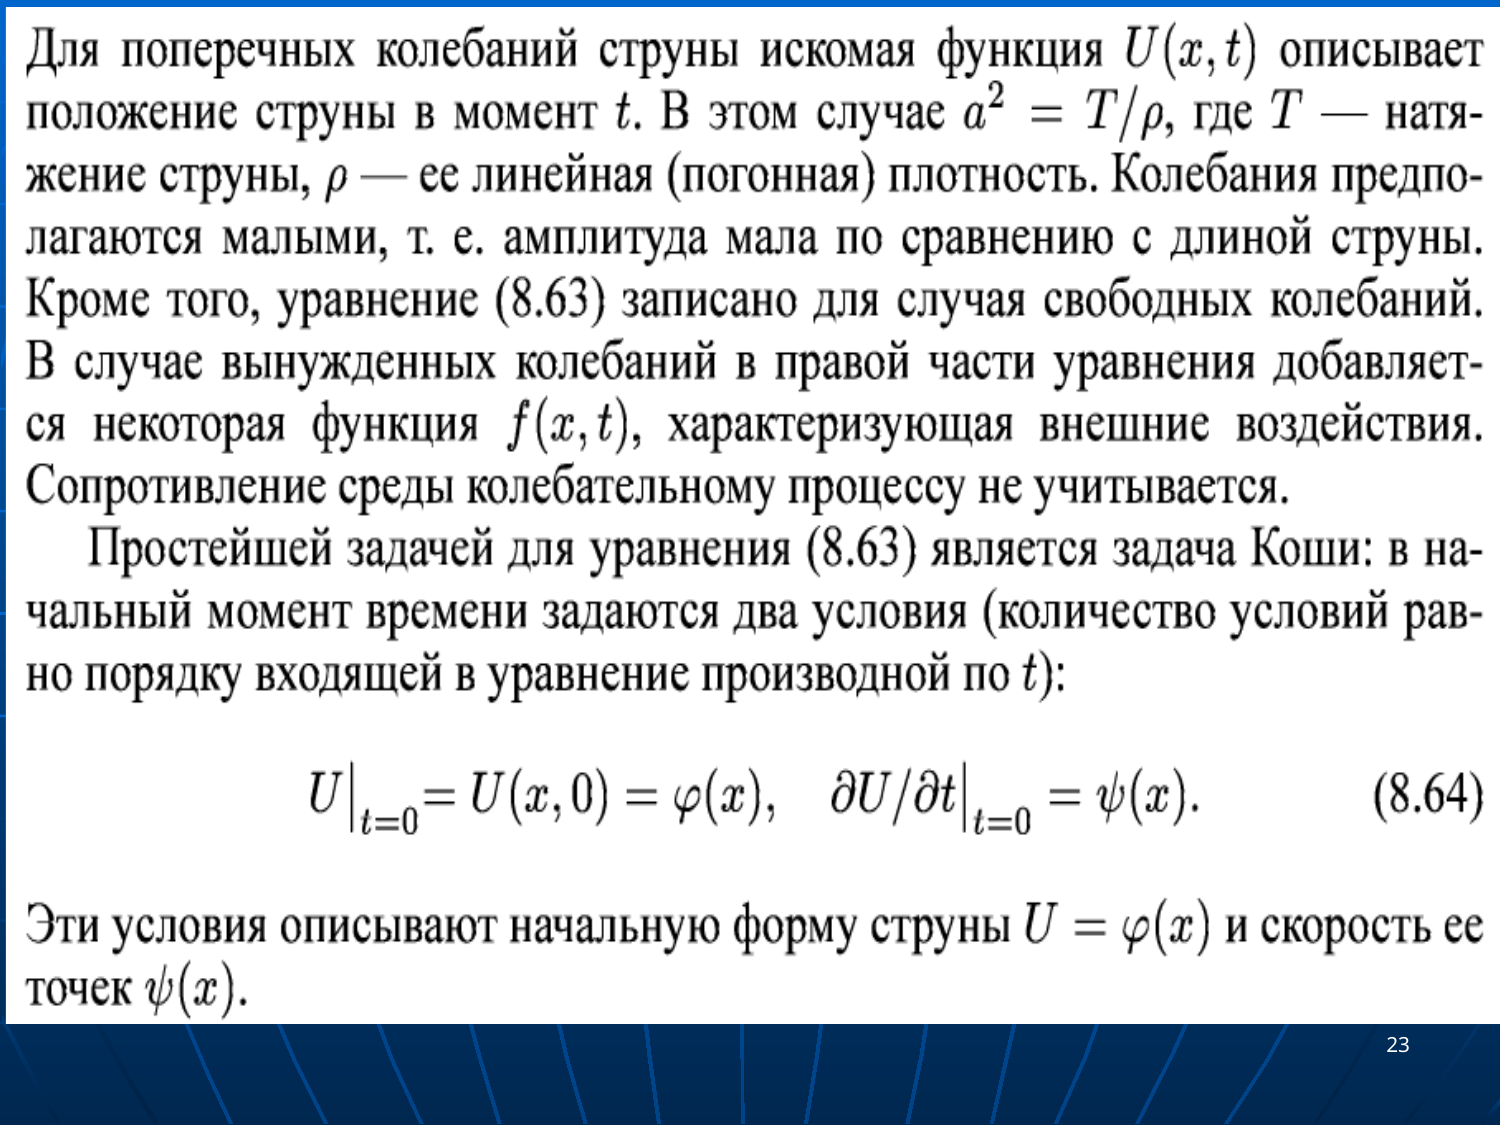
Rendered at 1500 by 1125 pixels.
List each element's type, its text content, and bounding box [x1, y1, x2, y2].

picture [5, 6, 1500, 1024]
slide_number 23 [1074, 1030, 1426, 1100]
